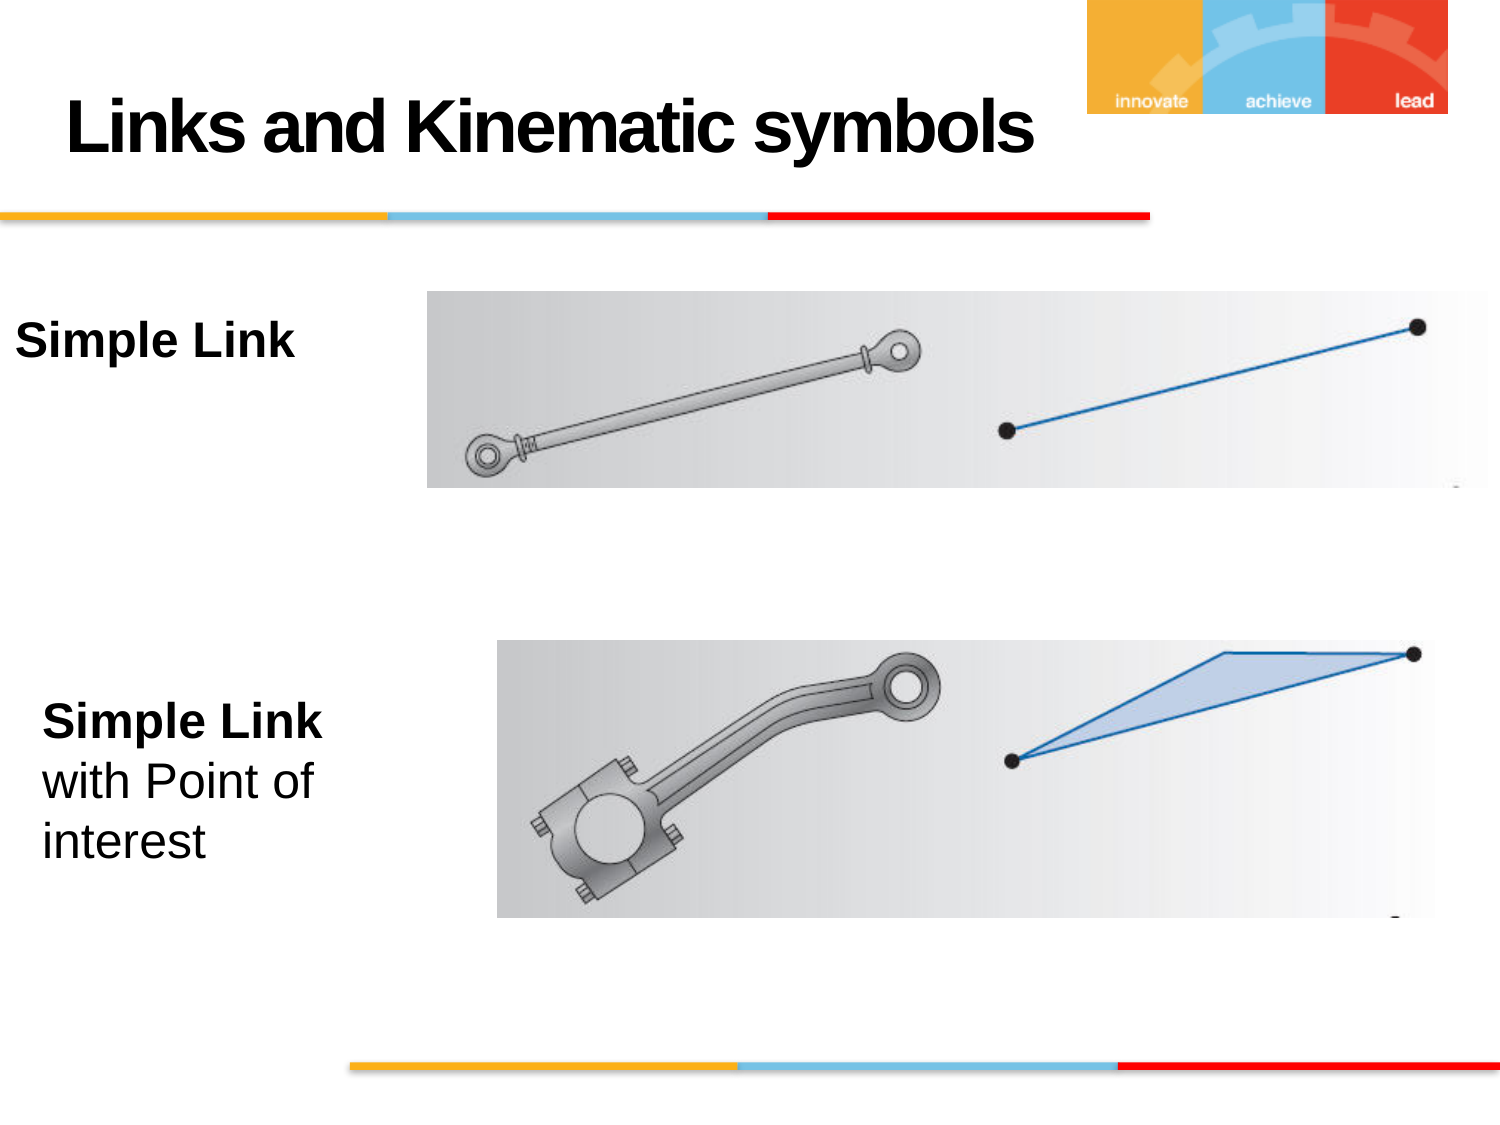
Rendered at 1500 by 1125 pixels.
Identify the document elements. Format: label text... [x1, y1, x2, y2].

title Links and Kinematic symbols [50, 45, 1448, 200]
picture [426, 290, 1488, 489]
picture [497, 640, 1436, 919]
text_box Simple Link [0, 299, 338, 375]
text_box Simple Link with Point of interest [27, 680, 428, 876]
picture [1087, 0, 1448, 45]
